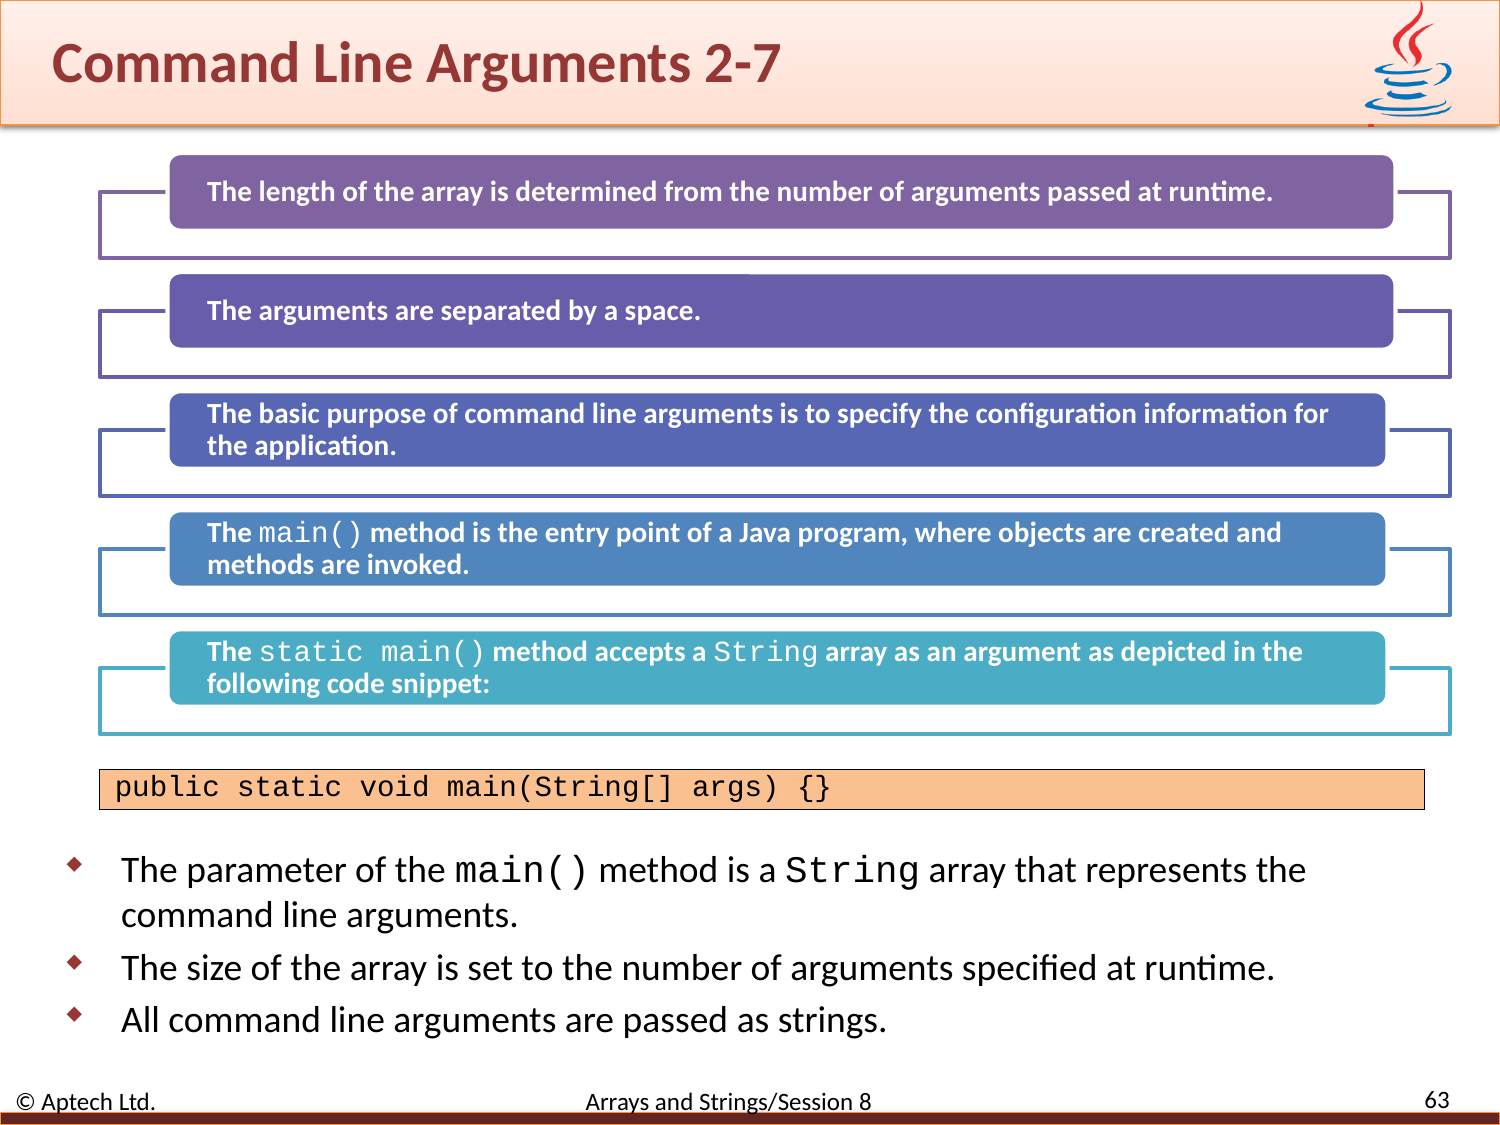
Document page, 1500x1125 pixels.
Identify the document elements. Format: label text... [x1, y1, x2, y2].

picture [1362, 0, 1454, 127]
footer © Aptech Ltd. Arrays and Strings/Session 8 [0, 1087, 1325, 1113]
slide_number 63 [1337, 1084, 1465, 1113]
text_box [99, 149, 1451, 738]
text_box The parameter of the main() method is a String array that represents the command line arguments. The size of the array is set to the number of arguments specified at runtime. All command line arguments are passed as strings. [49, 837, 1463, 1063]
title Command Line Arguments 2-7 [37, 24, 1288, 93]
text_box public static void main(String[] args) {} [99, 769, 1425, 810]
